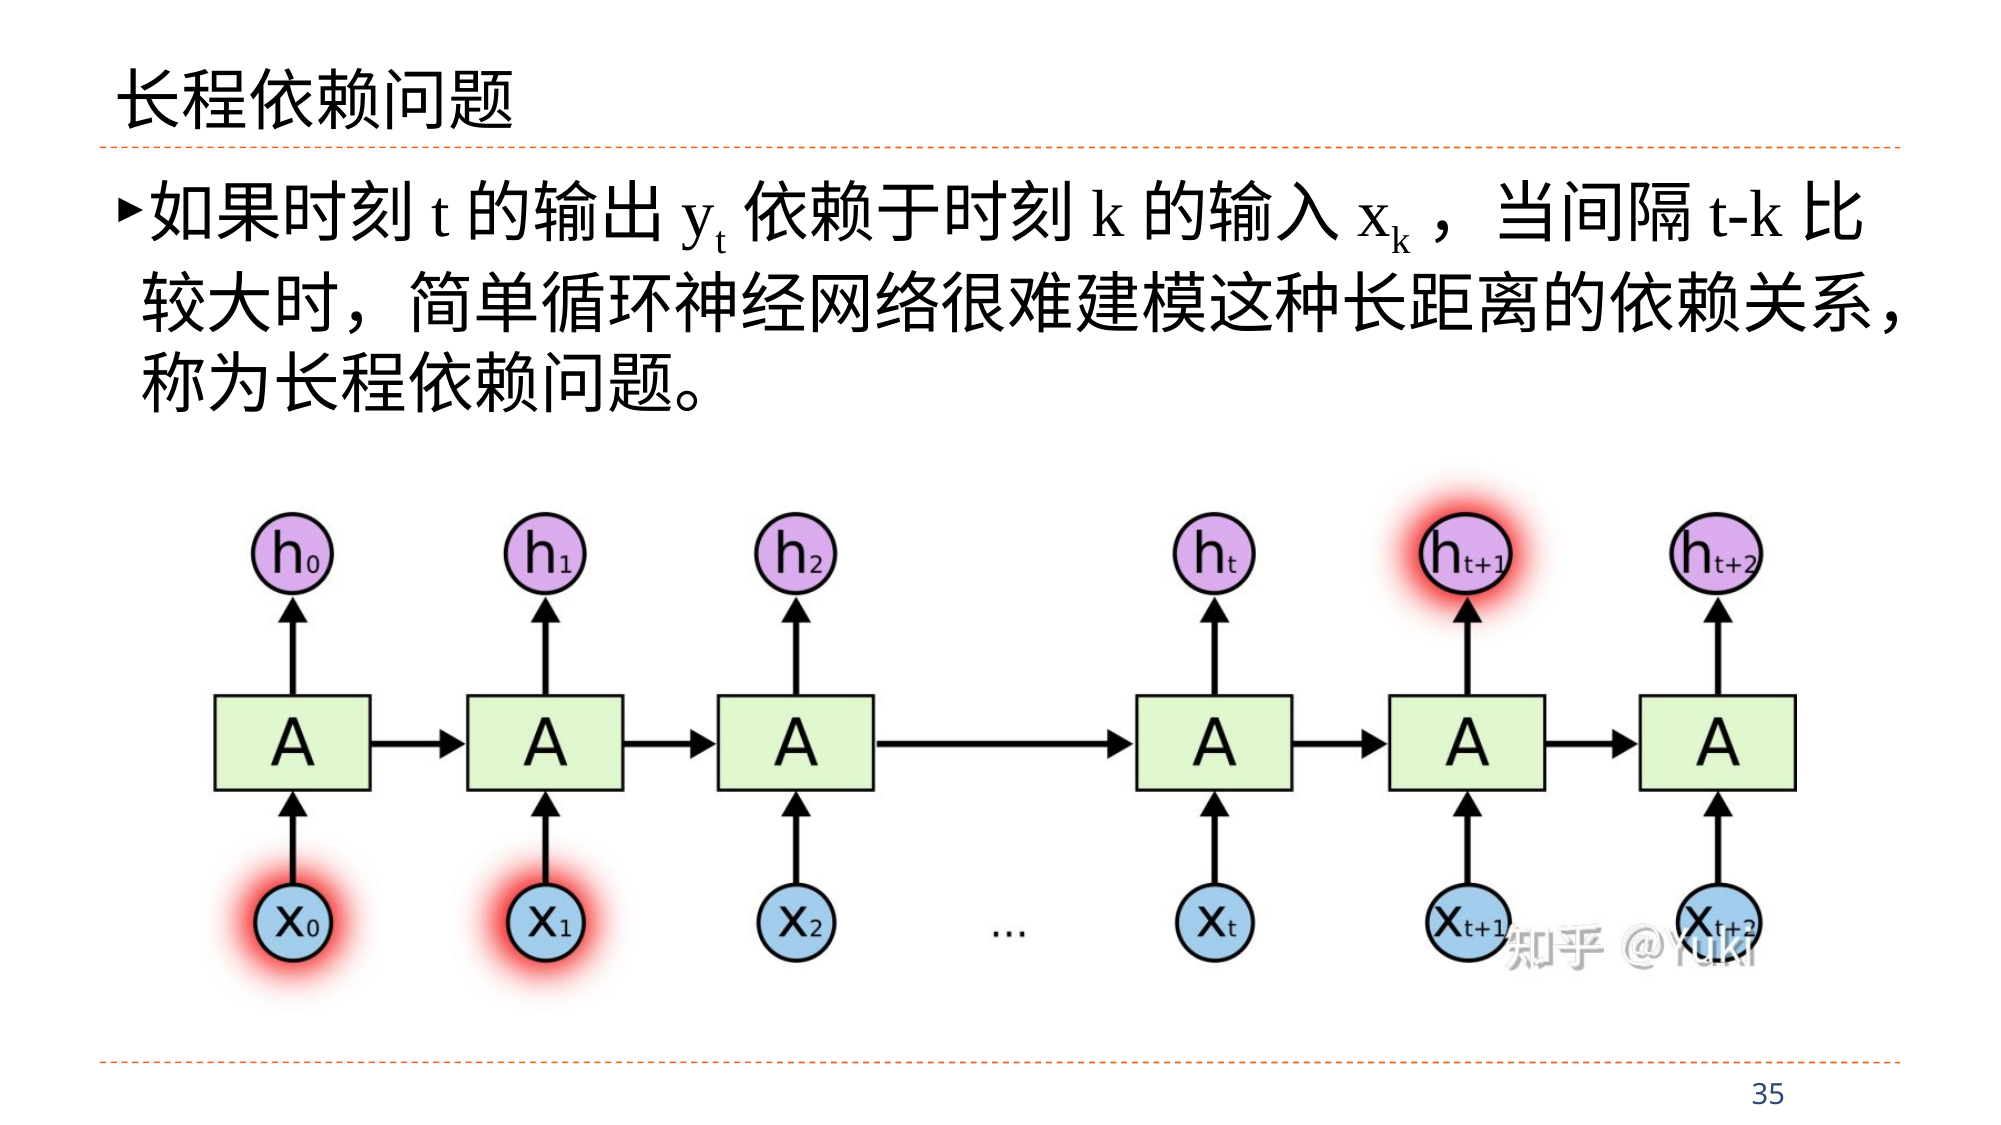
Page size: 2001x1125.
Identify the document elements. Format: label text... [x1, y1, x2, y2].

picture [199, 462, 1798, 1013]
list 如果时刻t的输出yt依赖于时刻k的输入xk，当间隔t-k比较大时，简单循环神经网络很难建模这种长距离的依赖关系，称为长程依赖问题。 [99, 162, 1900, 463]
title 长程依赖问题 [99, 24, 1900, 146]
